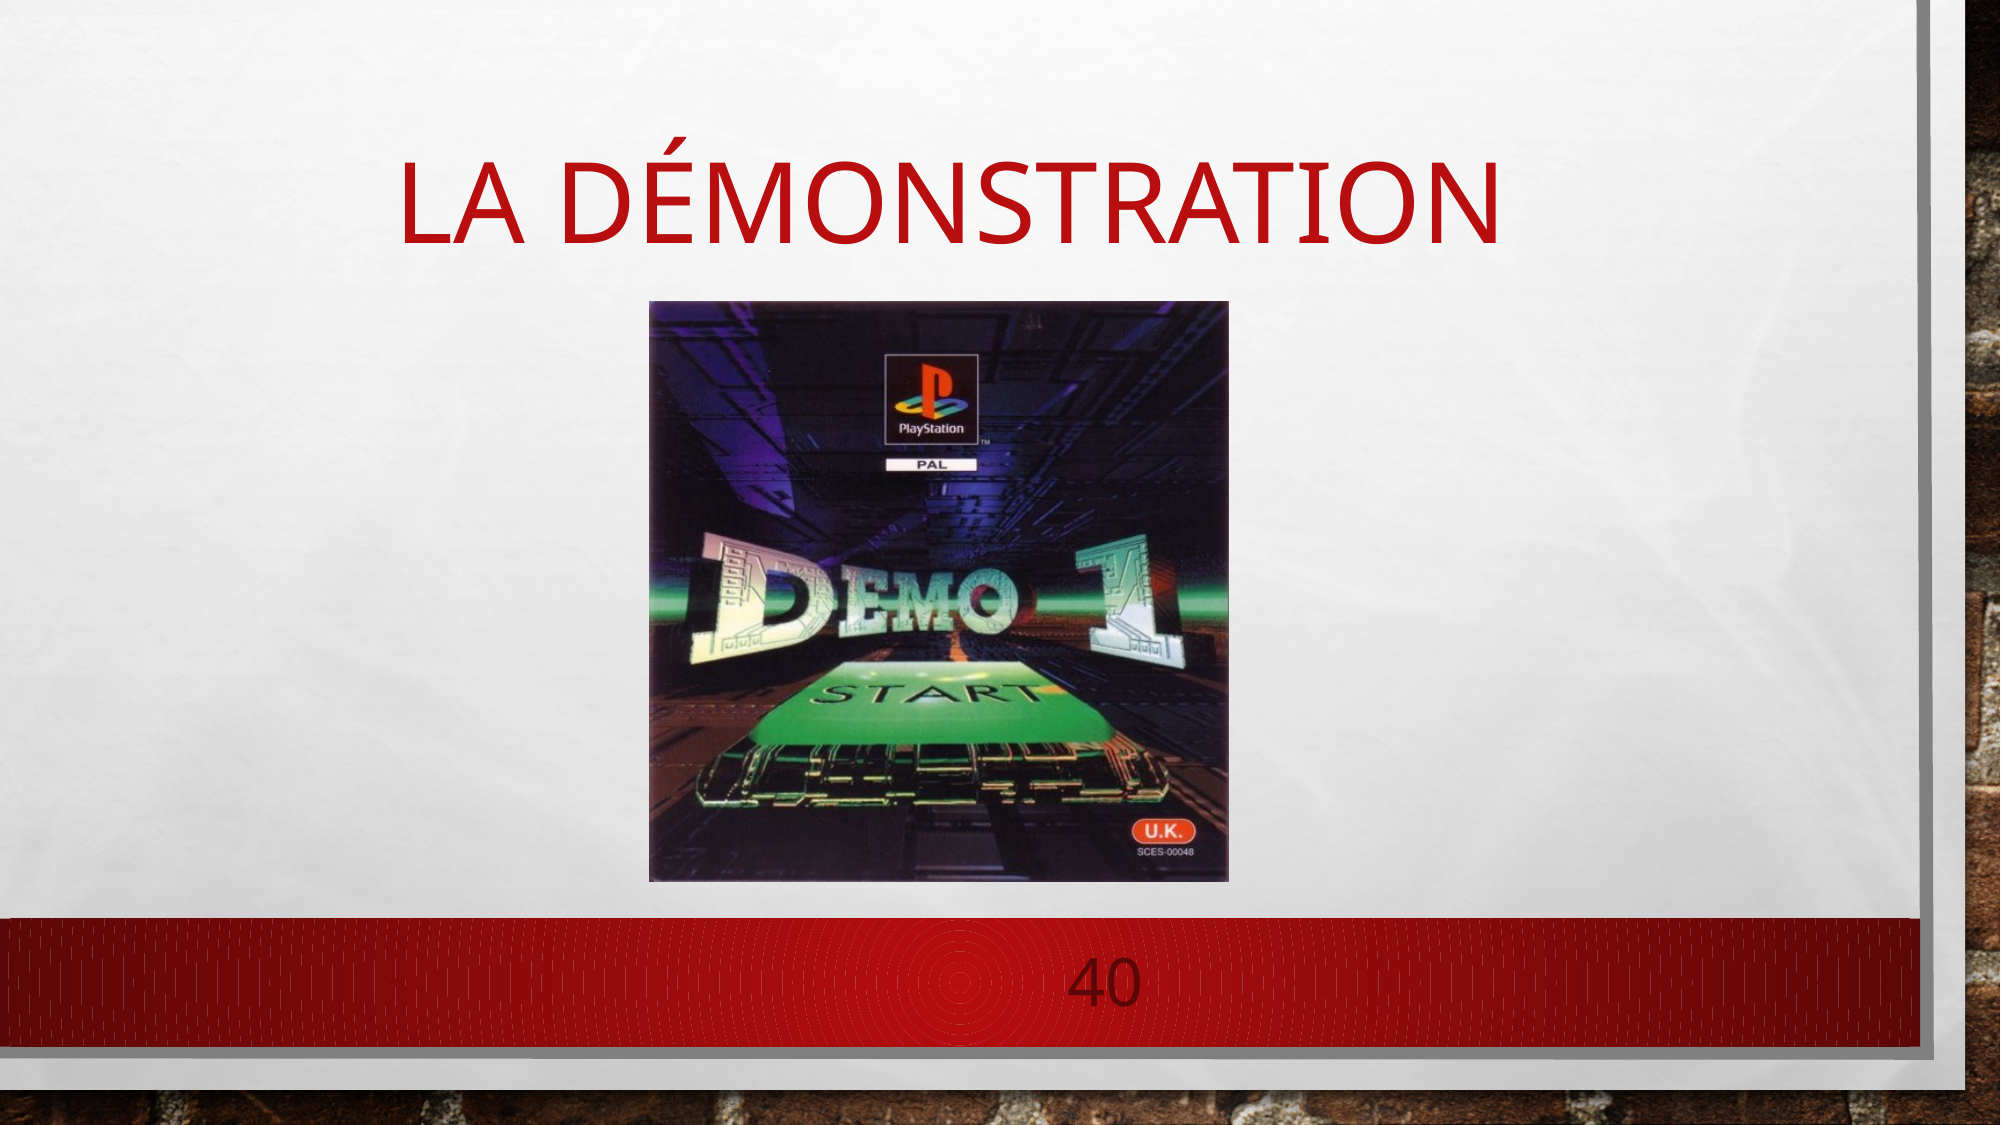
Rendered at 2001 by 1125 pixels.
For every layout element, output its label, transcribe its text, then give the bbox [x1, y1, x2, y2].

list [649, 301, 1229, 882]
slide_number 40 [1031, 944, 1181, 1027]
picture [0, 0, 2000, 1125]
title La démonstration [112, 112, 1818, 302]
